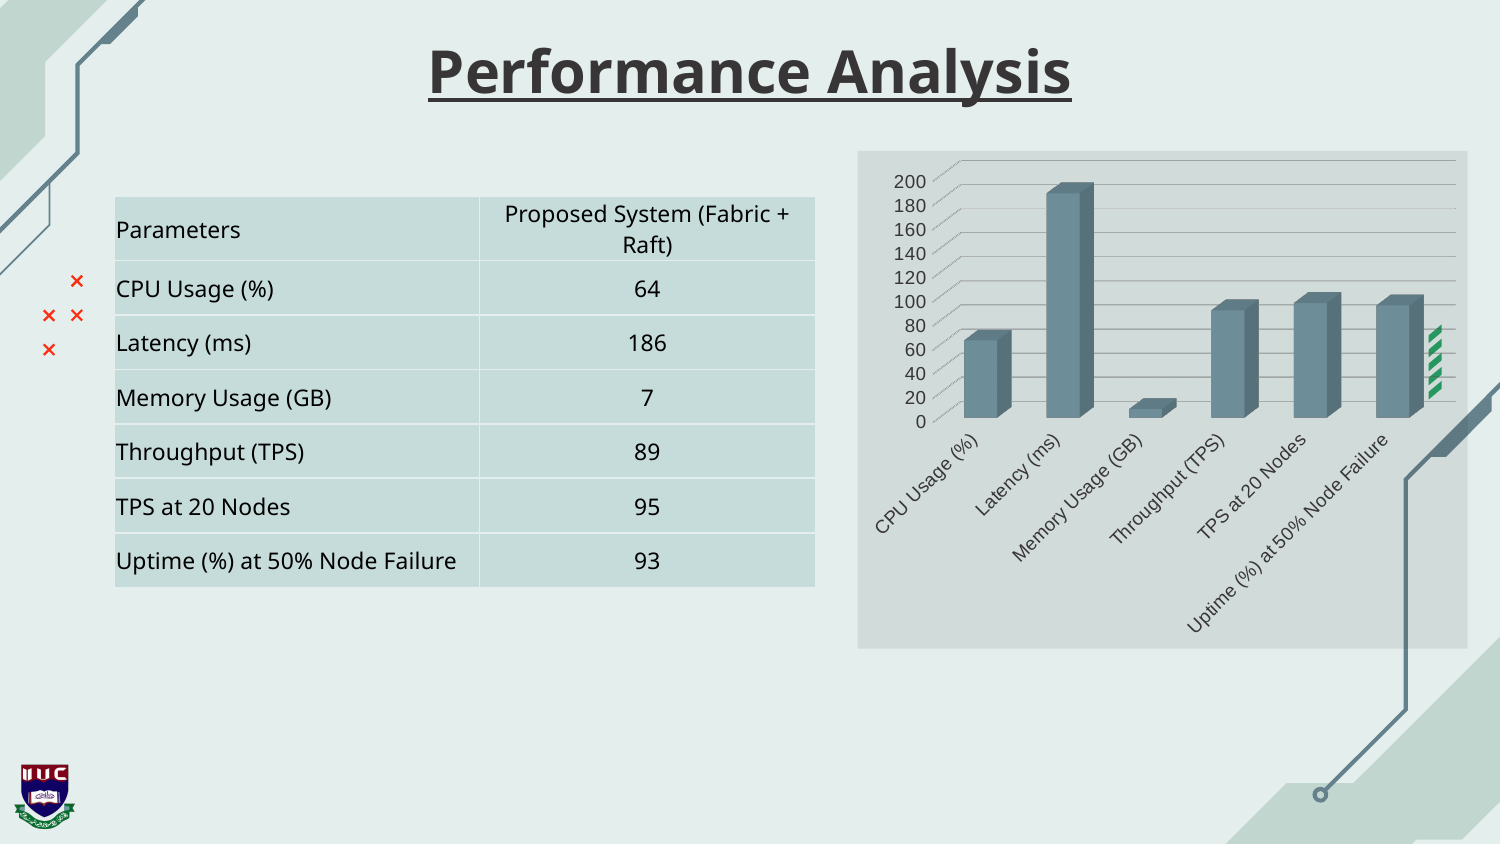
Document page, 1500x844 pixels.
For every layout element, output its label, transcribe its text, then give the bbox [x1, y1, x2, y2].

picture [11, 761, 78, 832]
table_header Parameters [115, 197, 479, 260]
table_cell Memory Usage (GB) [115, 370, 479, 423]
table_cell CPU Usage (%) [115, 261, 479, 314]
table_cell 89 [480, 425, 815, 477]
table_cell 95 [480, 479, 815, 532]
chart [857, 150, 1468, 649]
table_cell Throughput (TPS) [115, 425, 479, 477]
table_cell 7 [480, 370, 815, 423]
table_cell Uptime (%) at 50% Node Failure [115, 534, 479, 587]
table_cell Latency (ms) [115, 316, 479, 369]
table_cell 186 [480, 316, 815, 369]
table_cell 64 [480, 261, 815, 314]
table_cell TPS at 20 Nodes [115, 479, 479, 532]
text_box Performance Analysis [85, 22, 1415, 119]
table_header Proposed System (Fabric + Raft) [480, 197, 815, 260]
table_cell 93 [480, 534, 815, 587]
